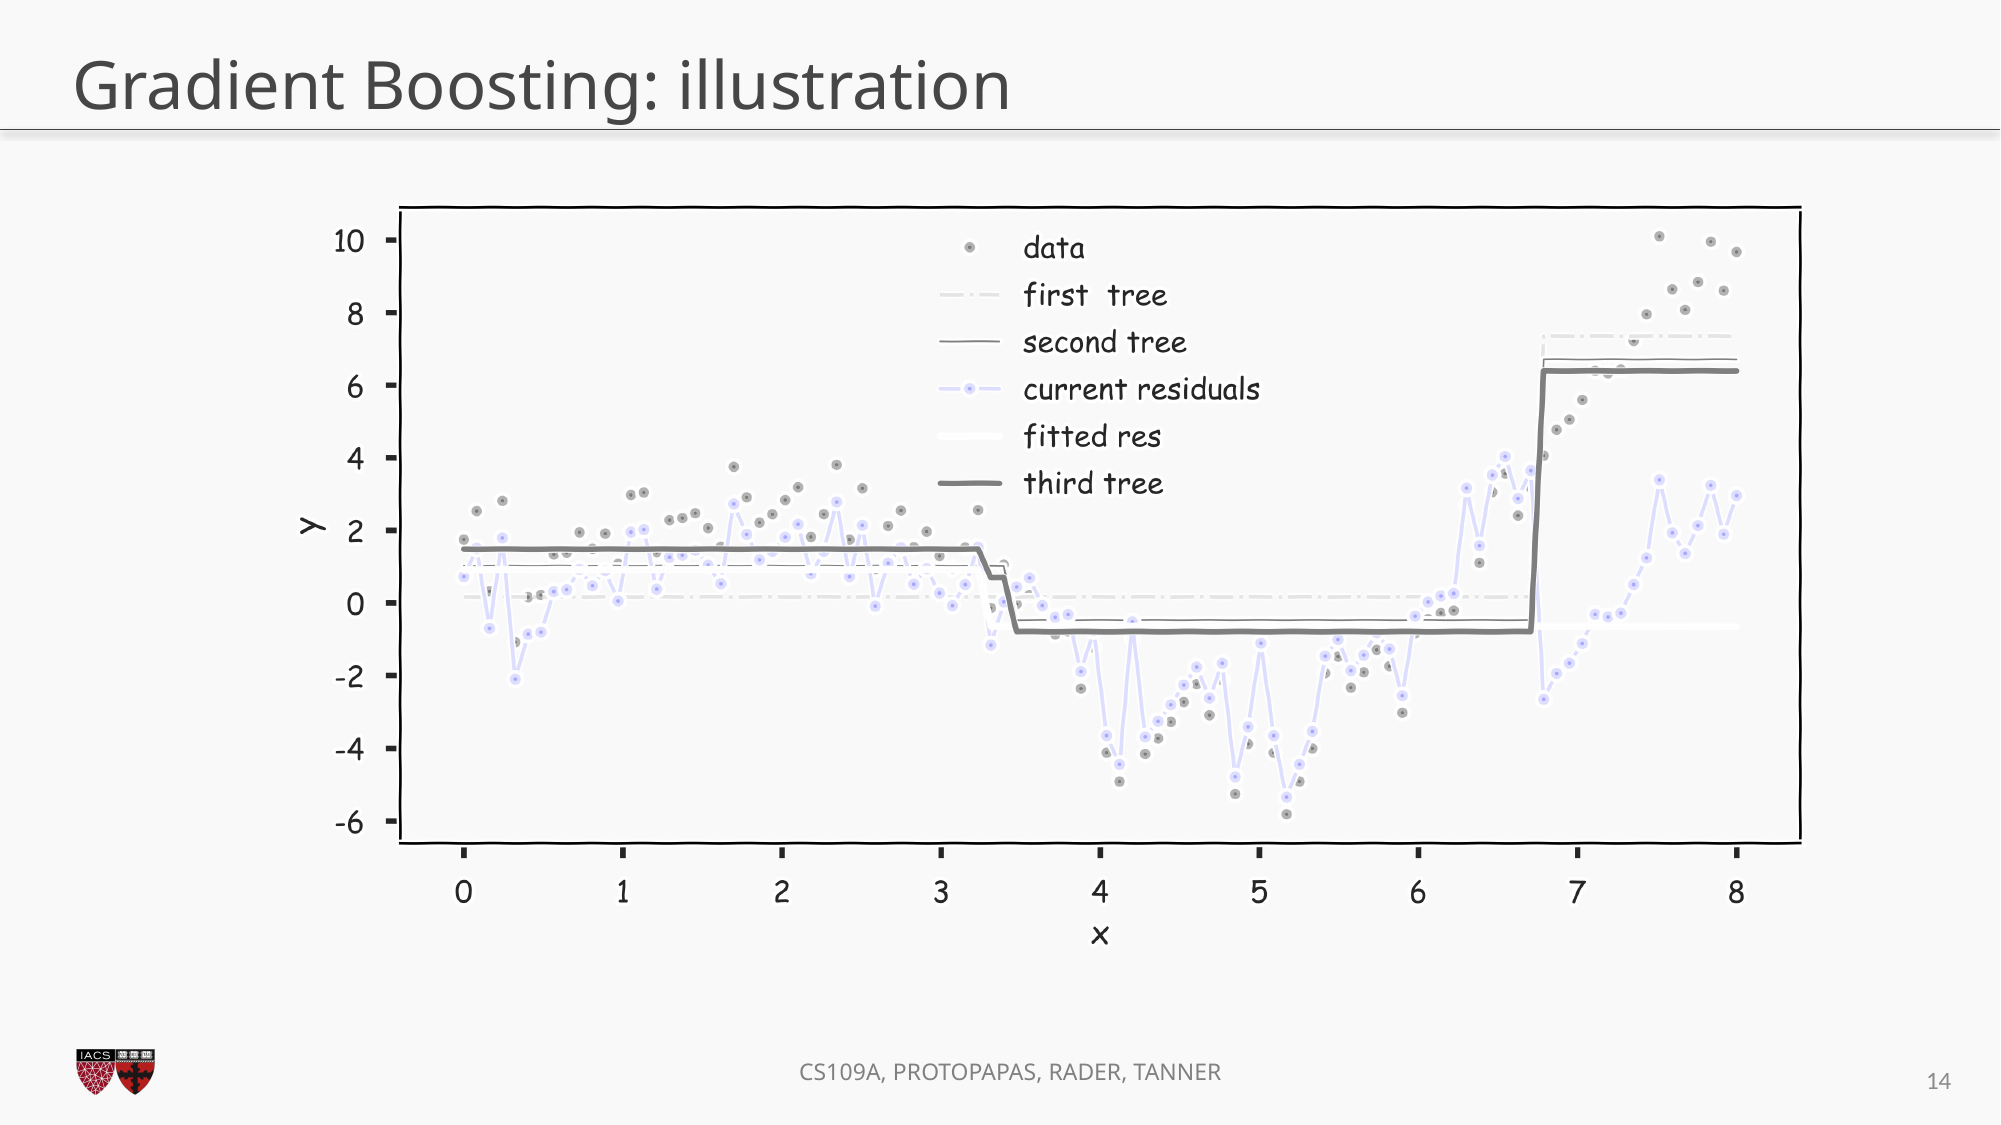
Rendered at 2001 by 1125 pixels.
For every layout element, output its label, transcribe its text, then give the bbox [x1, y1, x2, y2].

slide_number 14 [1500, 1050, 1967, 1110]
picture [0, 95, 2000, 1030]
picture [75, 1049, 155, 1095]
title Gradient Boosting: illustration [57, 35, 1943, 92]
